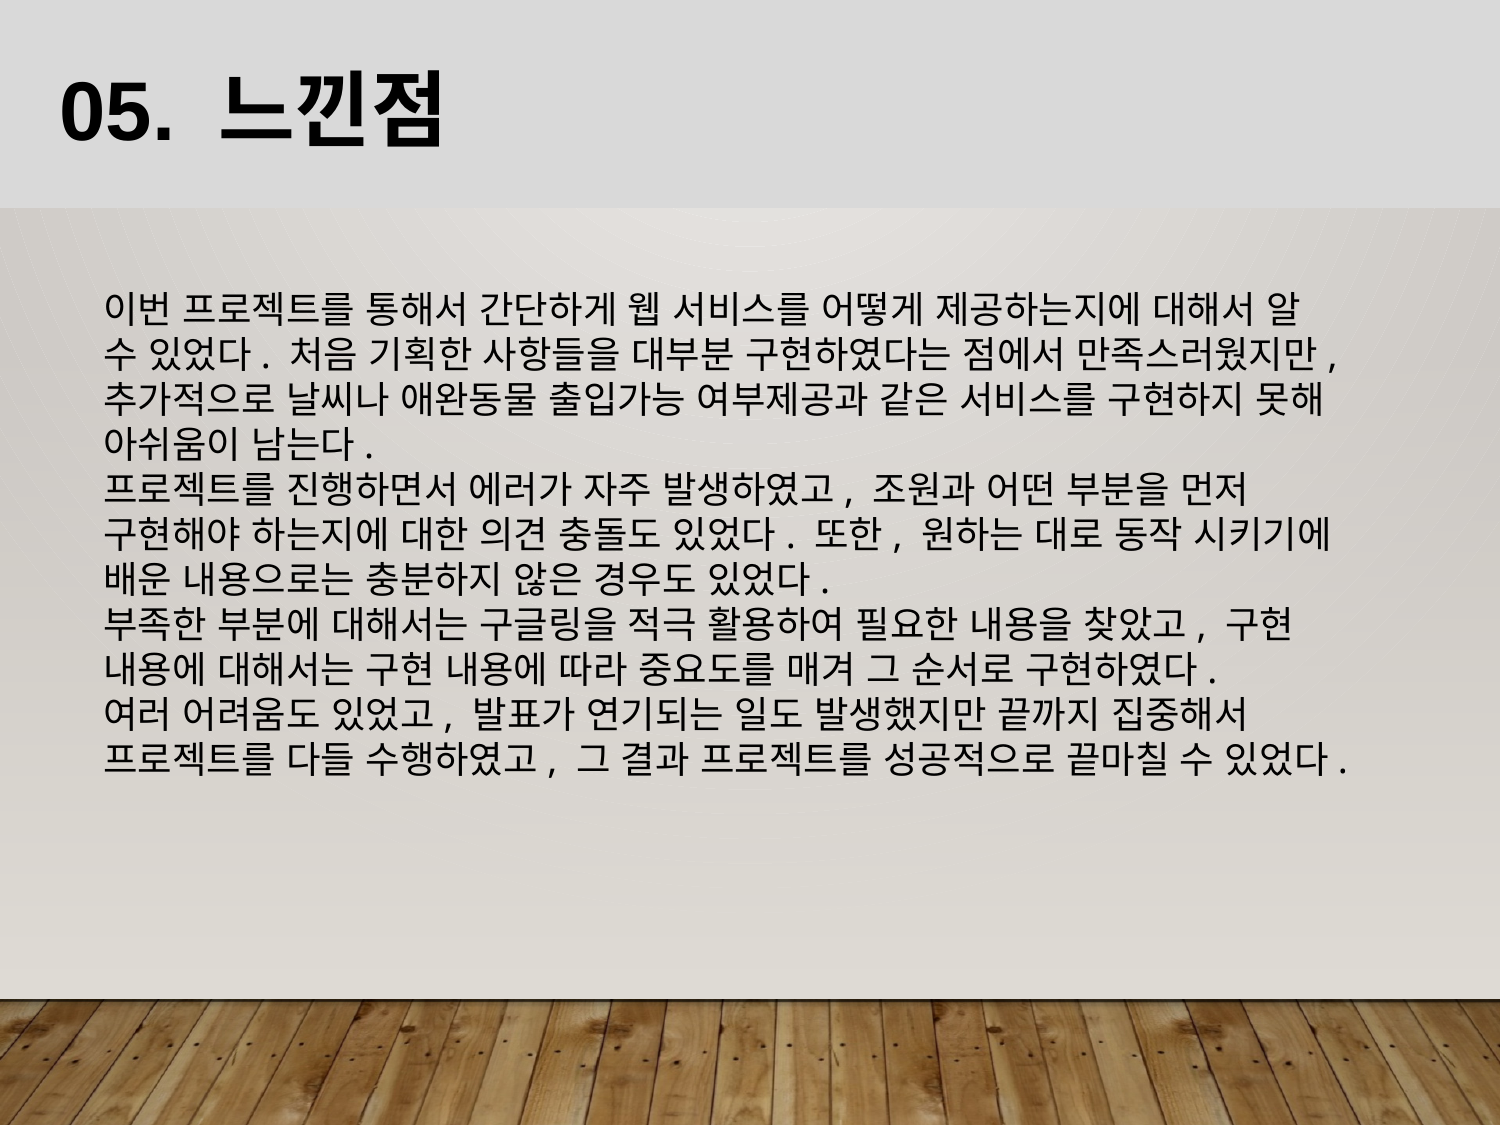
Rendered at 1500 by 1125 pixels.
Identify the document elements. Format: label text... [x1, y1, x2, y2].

text_box 05. 느낀점 [44, 61, 1312, 153]
picture [0, 999, 1500, 1125]
text_box 이번 프로젝트를 통해서 간단하게 웹 서비스를 어떻게 제공하는지에 대해서 알 수 있었다. 처음 기획한 사항들을 대부분 구현하였다는 점에서 만족스러웠지만, 추가적으로 날씨나 애완동물 출입가능 여부제공과 같은 서비스를 구현하지 못해 아쉬움이 남는다. 프로젝트를 진행하면서 에러가 자주 발생하였고, 조원과 어떤 부분을 먼저 구현해야 하는지에 대한 의견 충돌도 있었다. 또한, 원하는 대로 동작 시키기에 배운 내용으로는 충분하지 않은 경우도 있었다. 부족한 부분에 대해서는 구글링을 적극 활용하여 필요한 내용을 찾았고, 구현 내용에 대해서는 구현 내용에 따라 중요도를 매겨 그 순서로 구현하였다. 여러 어려움도 있었고, 발표가 연기되는 일도 발생했지만 끝까지 집중해서 프로젝트를 다들 수행하였고, 그 결과 프로젝트를 성공적으로 끝마칠 수 있었다. [88, 278, 1356, 789]
